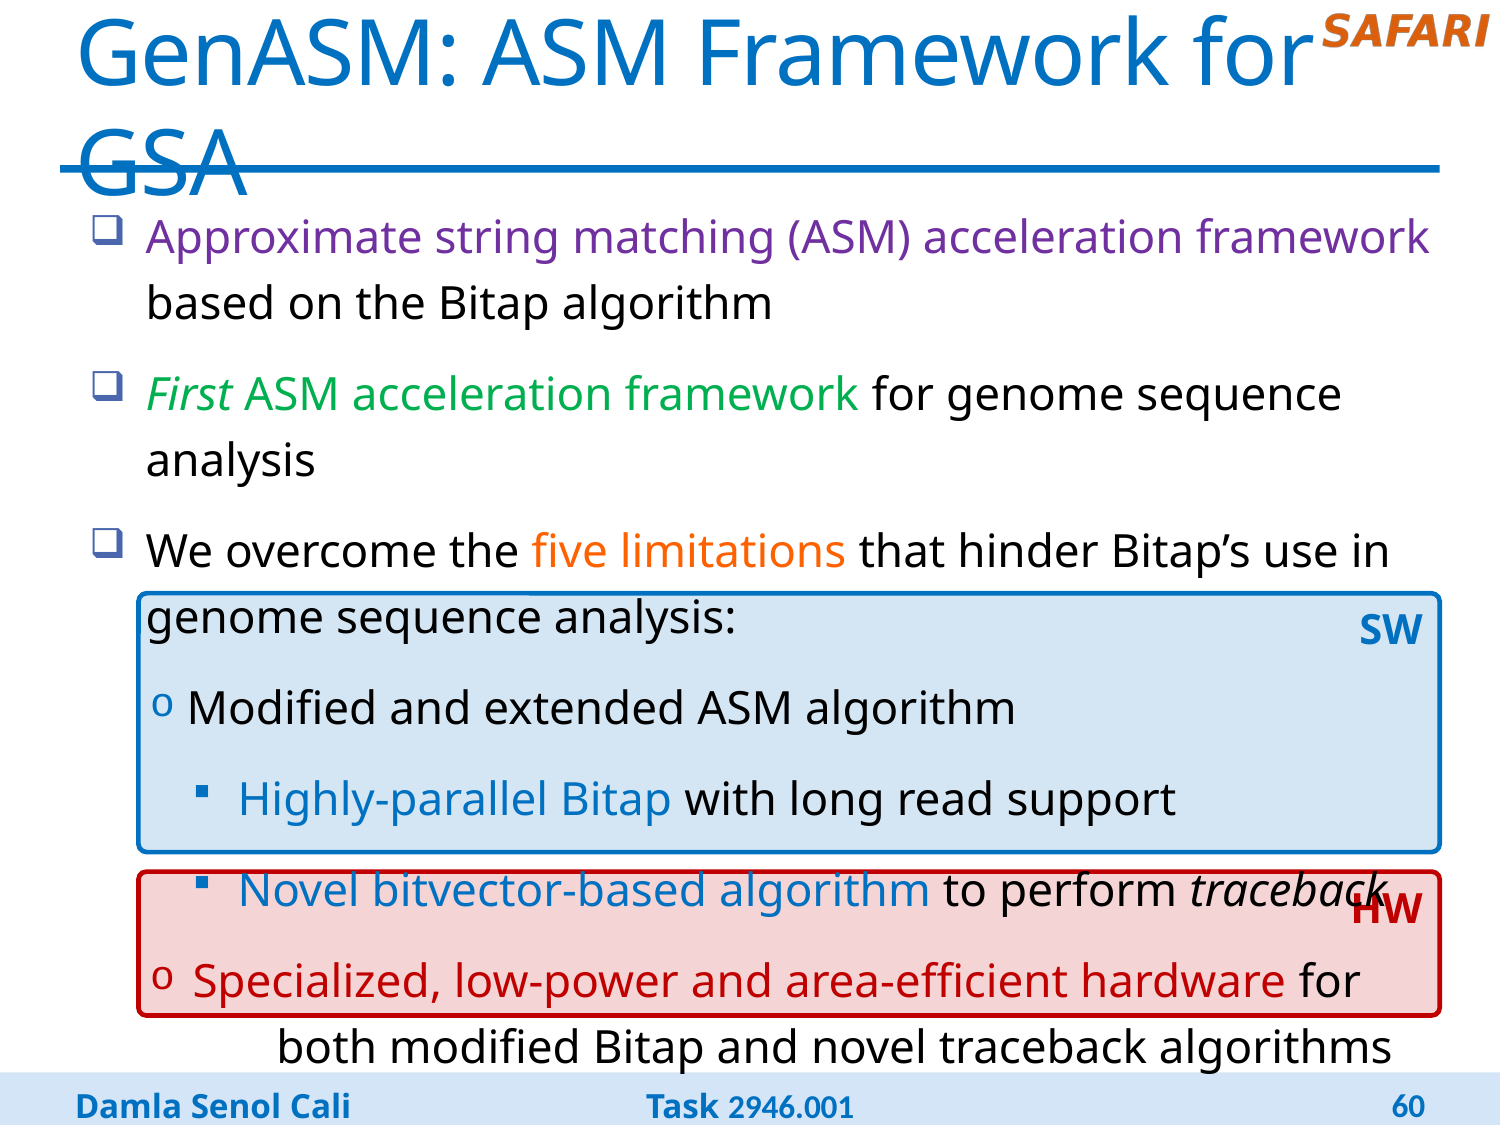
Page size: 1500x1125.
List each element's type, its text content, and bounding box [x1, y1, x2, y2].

slide_number 60 [1233, 1081, 1440, 1125]
list Approximate string matching (ASM) acceleration framework based on the Bitap algorithm First ASM acceleration framework for genome sequence analysis We overcome the five limitations that hinder Bitap’s use in genome sequence analysis: Modified and extended ASM algorithm Highly-parallel Bitap with long read support Novel bitvector-based algorithm to perform traceback Specialized, low-power and area-efficient hardware for both modified Bitap and novel traceback algorithms [60, 189, 1440, 1055]
title GenASM: ASM Framework for GSA [60, 42, 1440, 166]
picture [1321, 6, 1494, 57]
